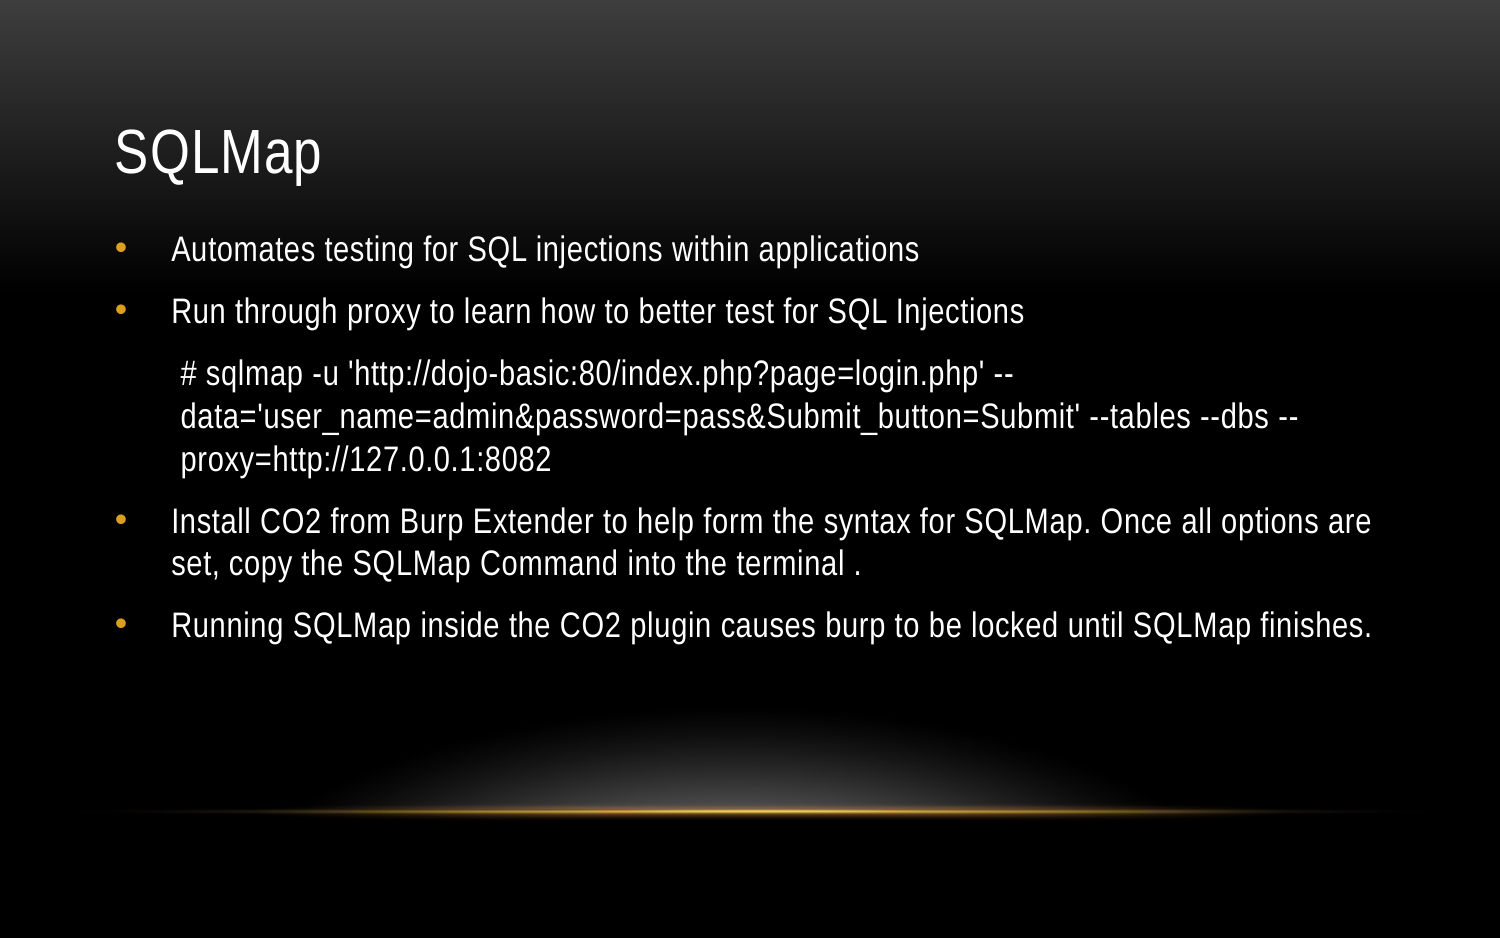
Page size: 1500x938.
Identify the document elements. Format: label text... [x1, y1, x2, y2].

list Automates testing for SQL injections within applications Run through proxy to learn how to better test for SQL Injections # sqlmap -u 'http://dojo-basic:80/index.php?page=login.php' --data='user_name=admin&password=pass&Submit_button=Submit' --tables --dbs --proxy=http://127.0.0.1:8082 Install CO2 from Burp Extender to help form the syntax for SQLMap. Once all options are set, copy the SQLMap Command into the terminal . Running SQLMap inside the CO2 plugin causes burp to be locked until SQLMap finishes. [99, 218, 1400, 782]
title SQLMap [99, 37, 1400, 194]
picture [0, 0, 1500, 938]
